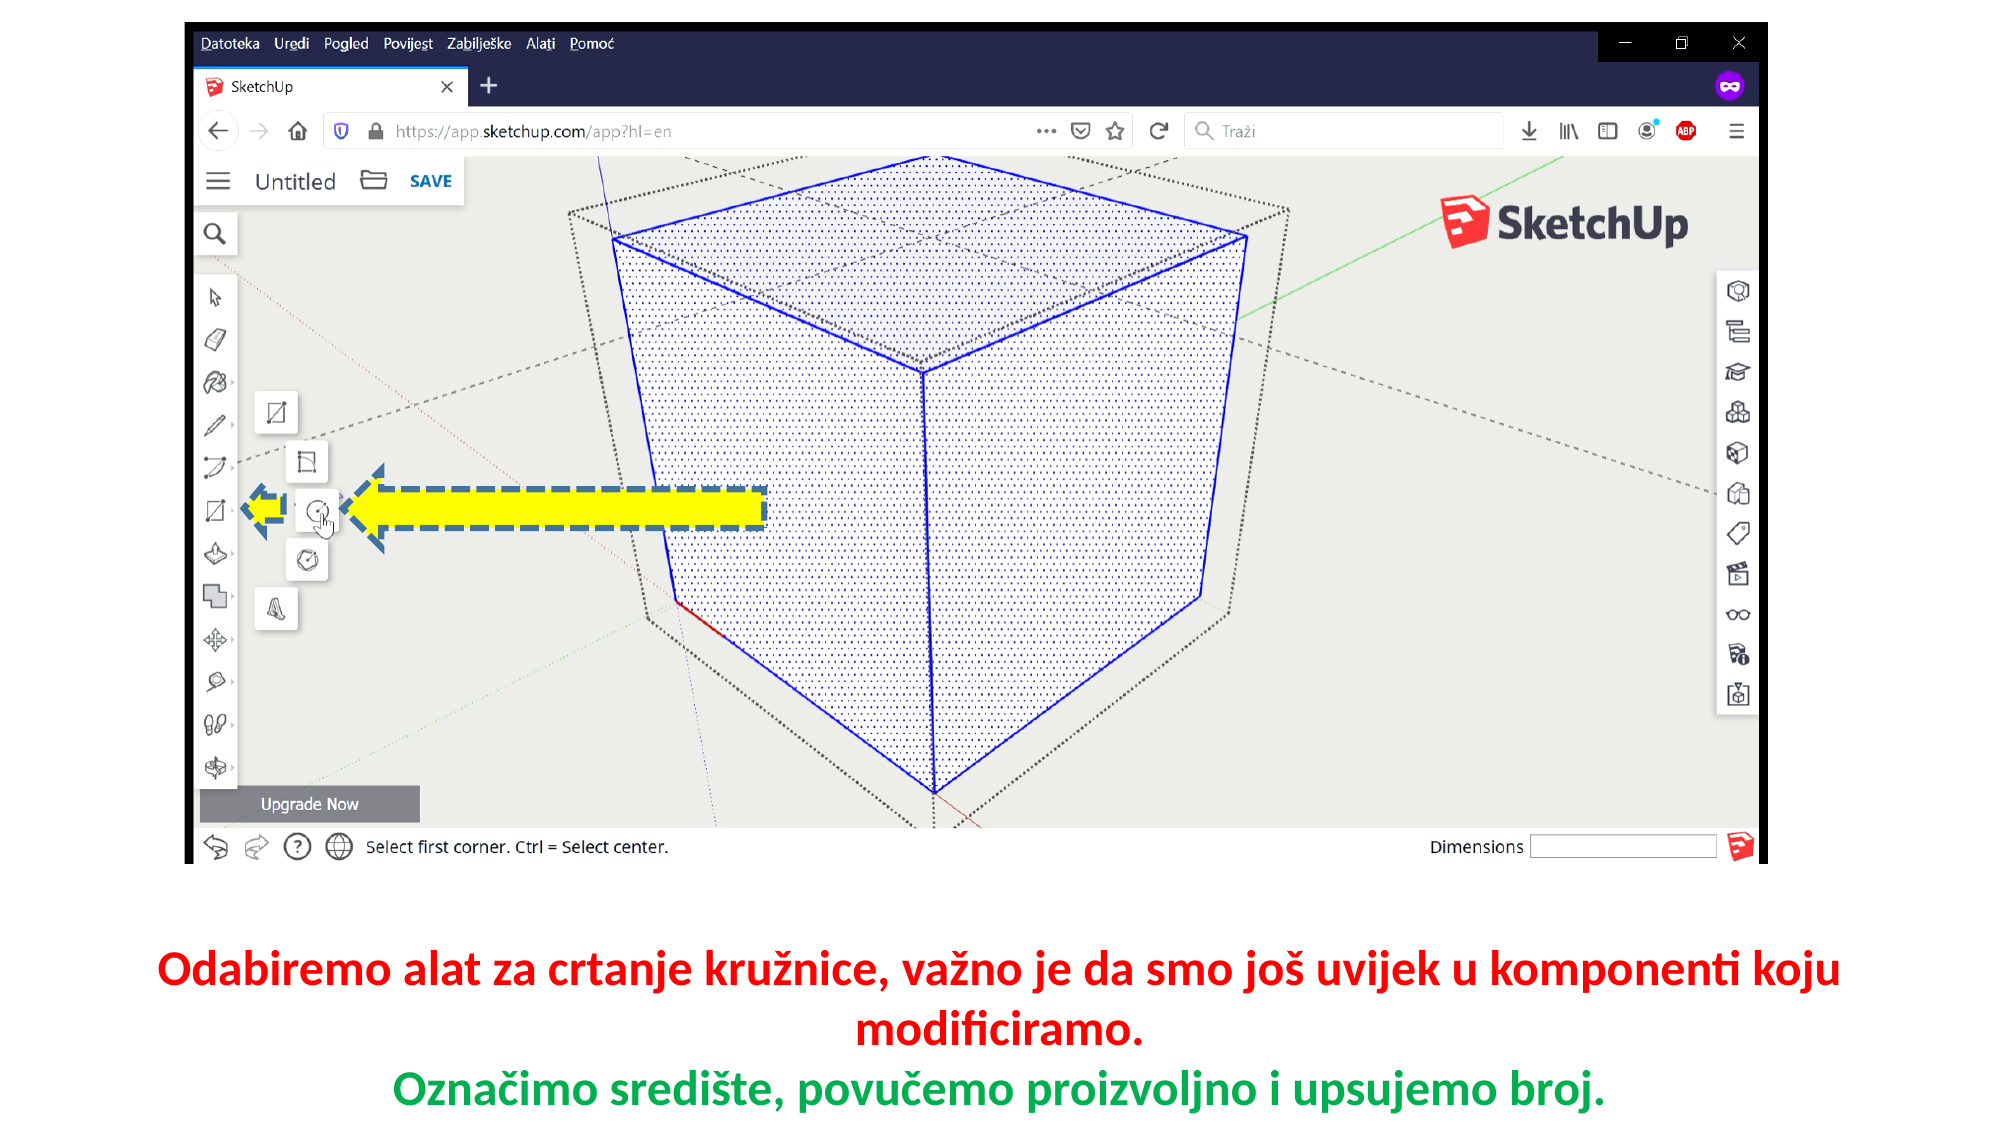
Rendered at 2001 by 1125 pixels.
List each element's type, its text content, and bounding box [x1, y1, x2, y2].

text_box Odabiremo alat za crtanje kružnice, važno je da smo još uvijek u komponenti koju modificiramo. Označimo središte, povučemo proizvoljno i upsujemo broj. [0, 927, 2000, 1124]
picture [184, 22, 1769, 864]
